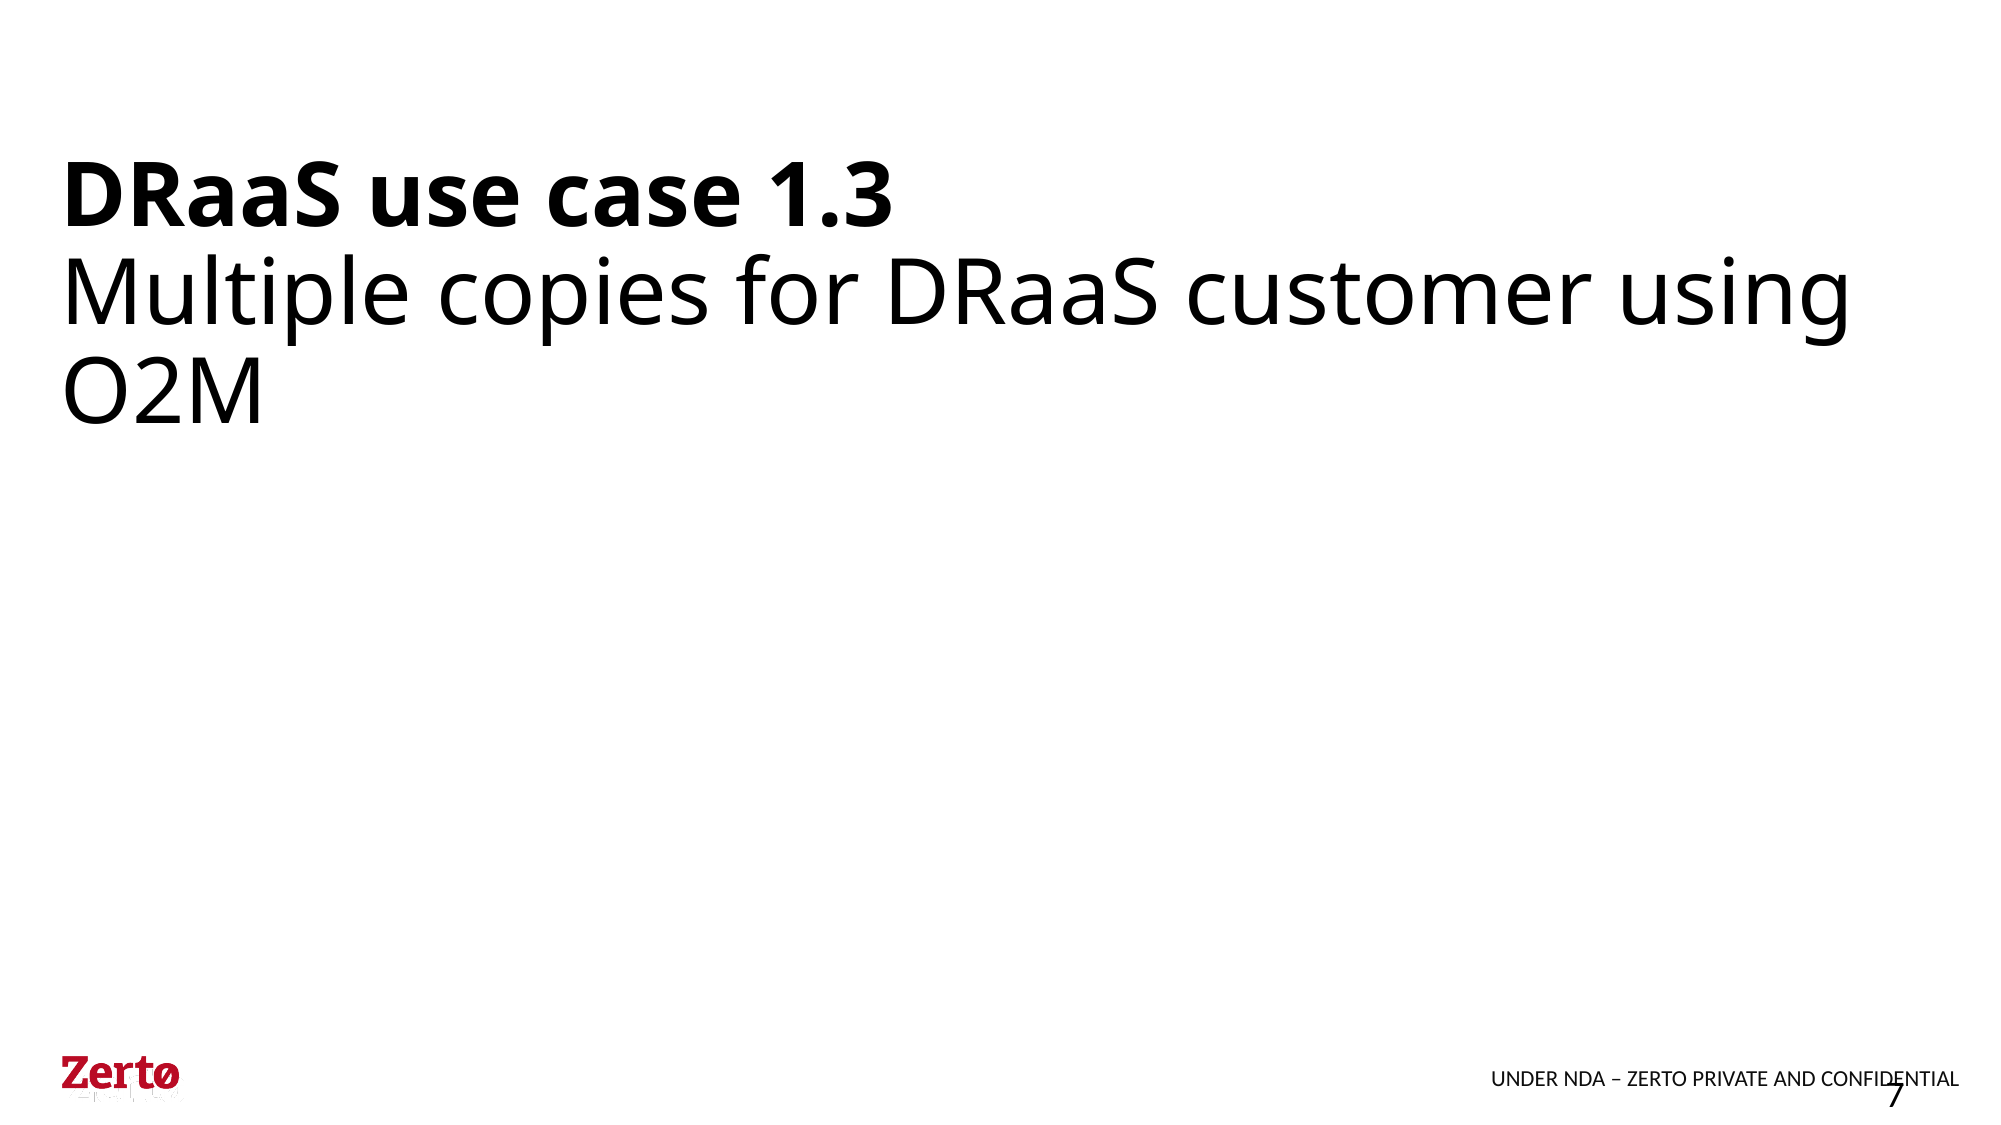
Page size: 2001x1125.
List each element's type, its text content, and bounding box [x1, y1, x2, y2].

slide_number 7 [1870, 1062, 1975, 1123]
picture [62, 1056, 179, 1089]
title DRaaS use case 1.3 Multiple copies for DRaaS customer using O2M [45, 238, 1931, 355]
